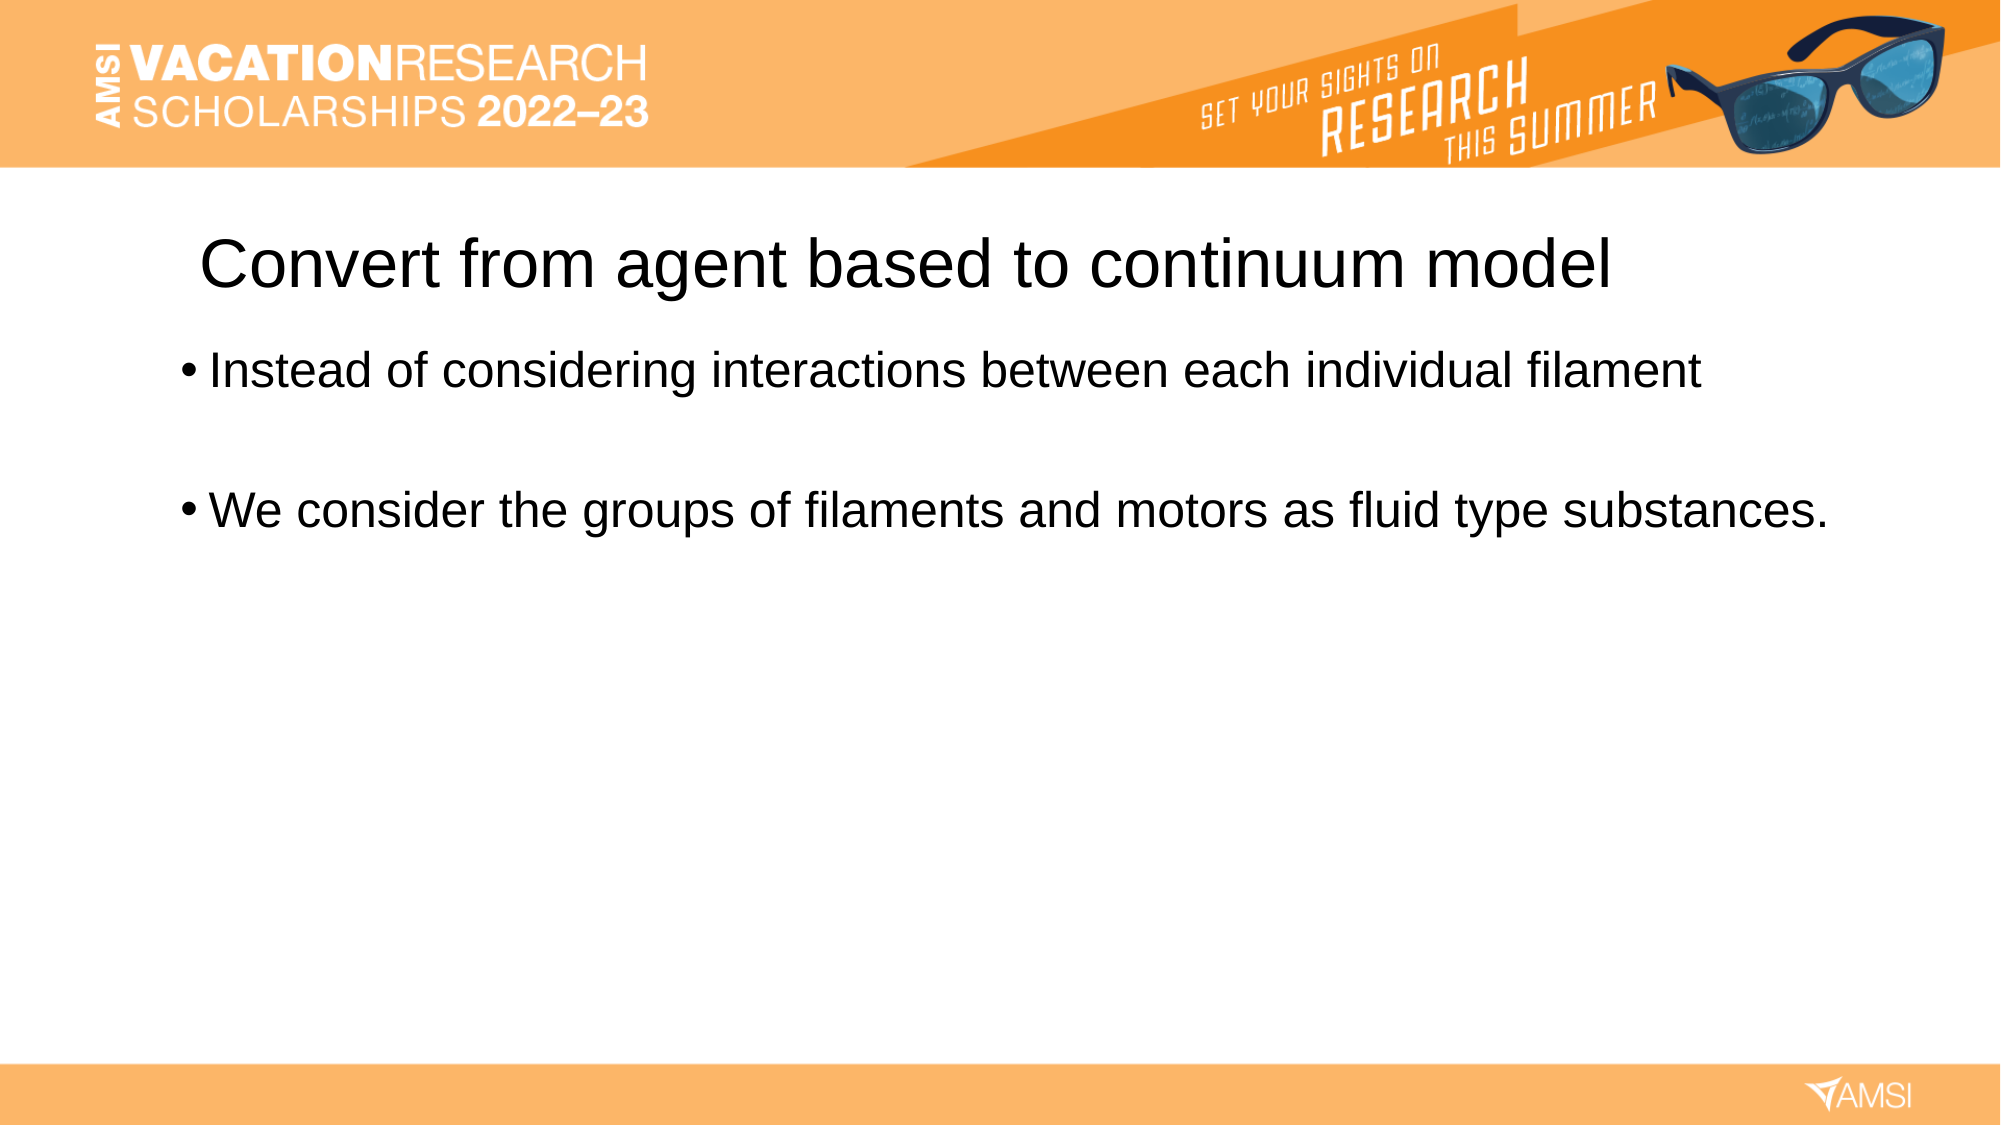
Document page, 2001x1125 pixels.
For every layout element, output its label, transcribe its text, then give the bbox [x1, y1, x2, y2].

list Instead of considering interactions between each individual filament We consider the groups of filaments and motors as fluid type substances. [165, 337, 1957, 549]
title Convert from agent based to continuum model [184, 193, 1818, 337]
picture [0, 0, 2001, 1125]
